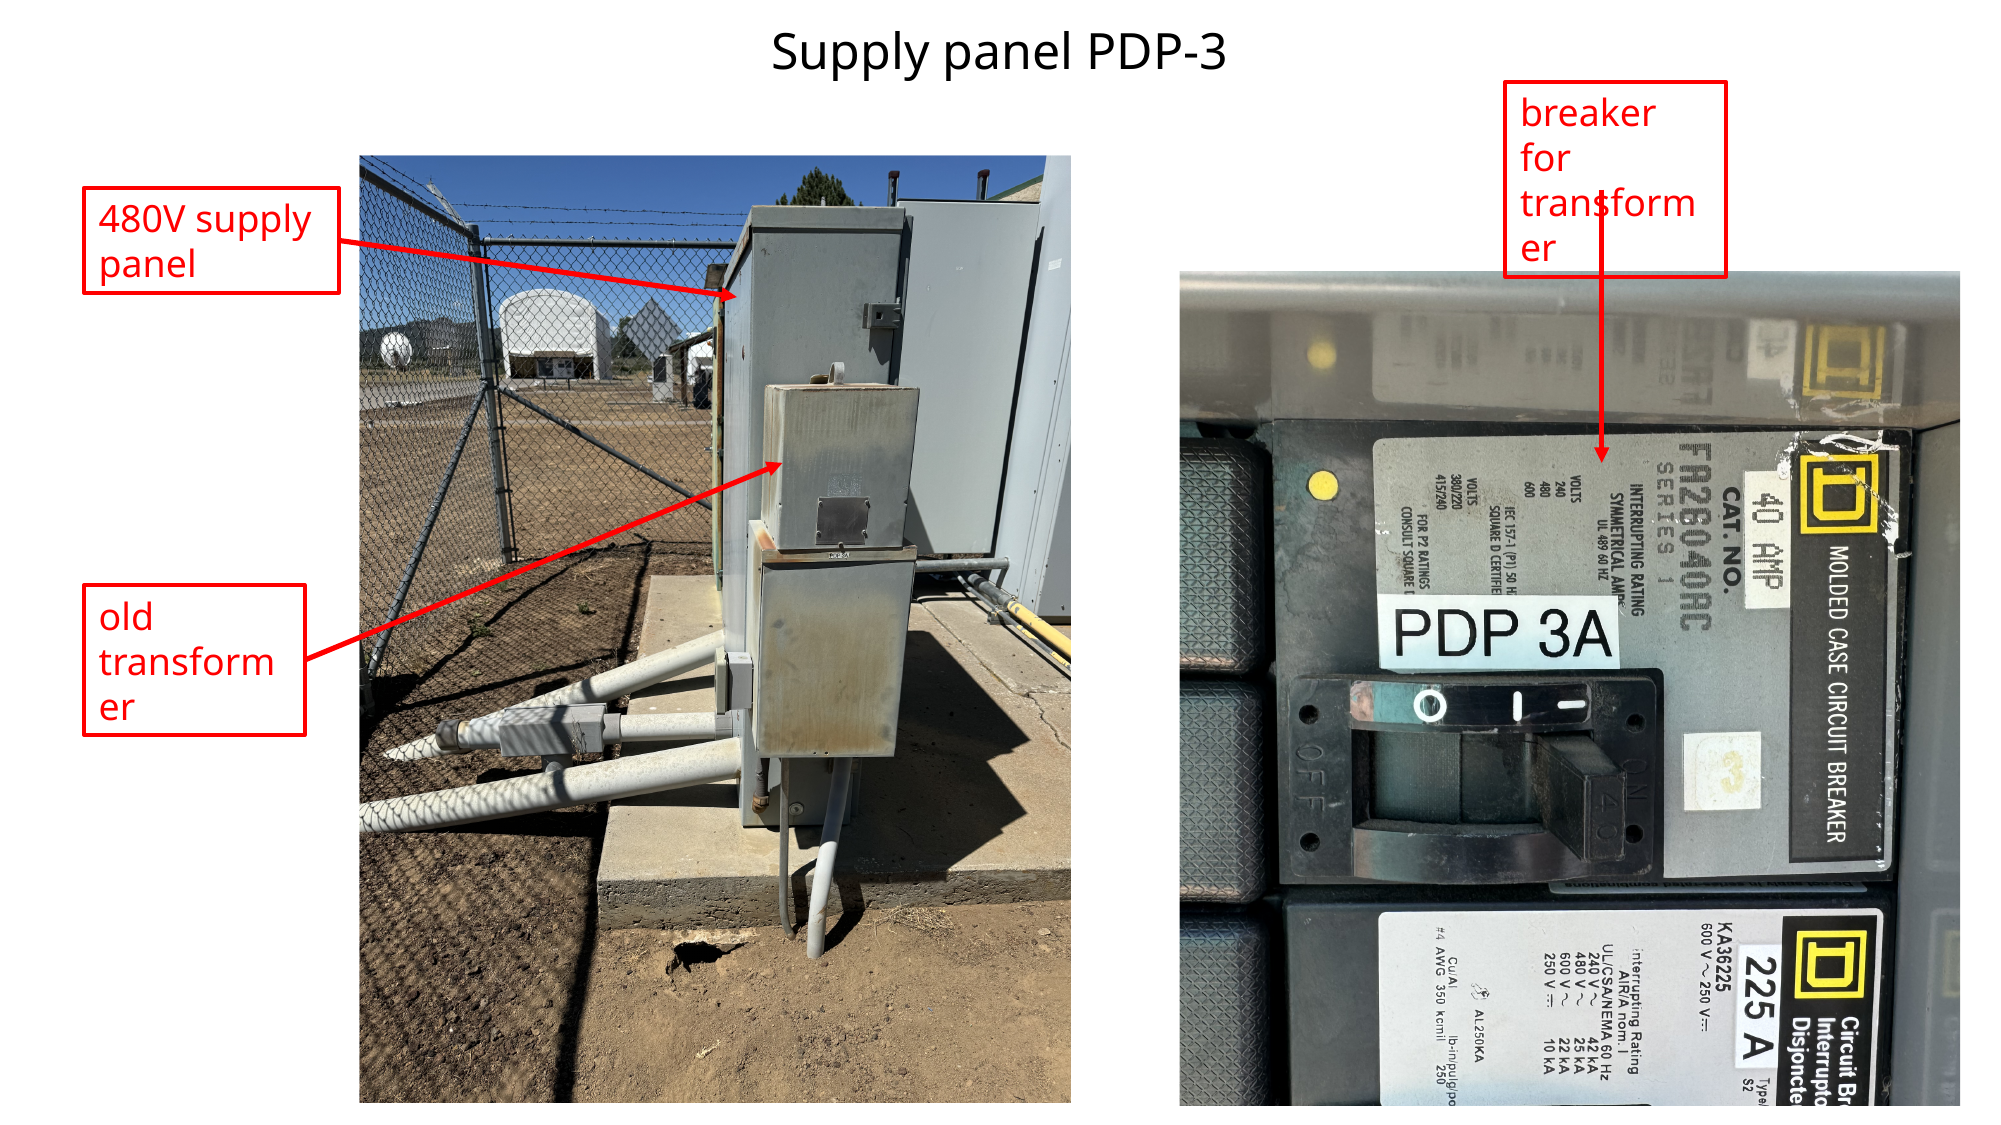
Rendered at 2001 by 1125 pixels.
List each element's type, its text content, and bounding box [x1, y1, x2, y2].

picture [240, 157, 1961, 1107]
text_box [304, 462, 783, 639]
text_box old transformer [84, 585, 240, 735]
subtitle Supply panel PDP-3 [249, 19, 1750, 272]
text_box 480V supply panel [83, 188, 339, 293]
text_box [338, 240, 738, 298]
text_box breaker for transformer [1505, 81, 1726, 271]
